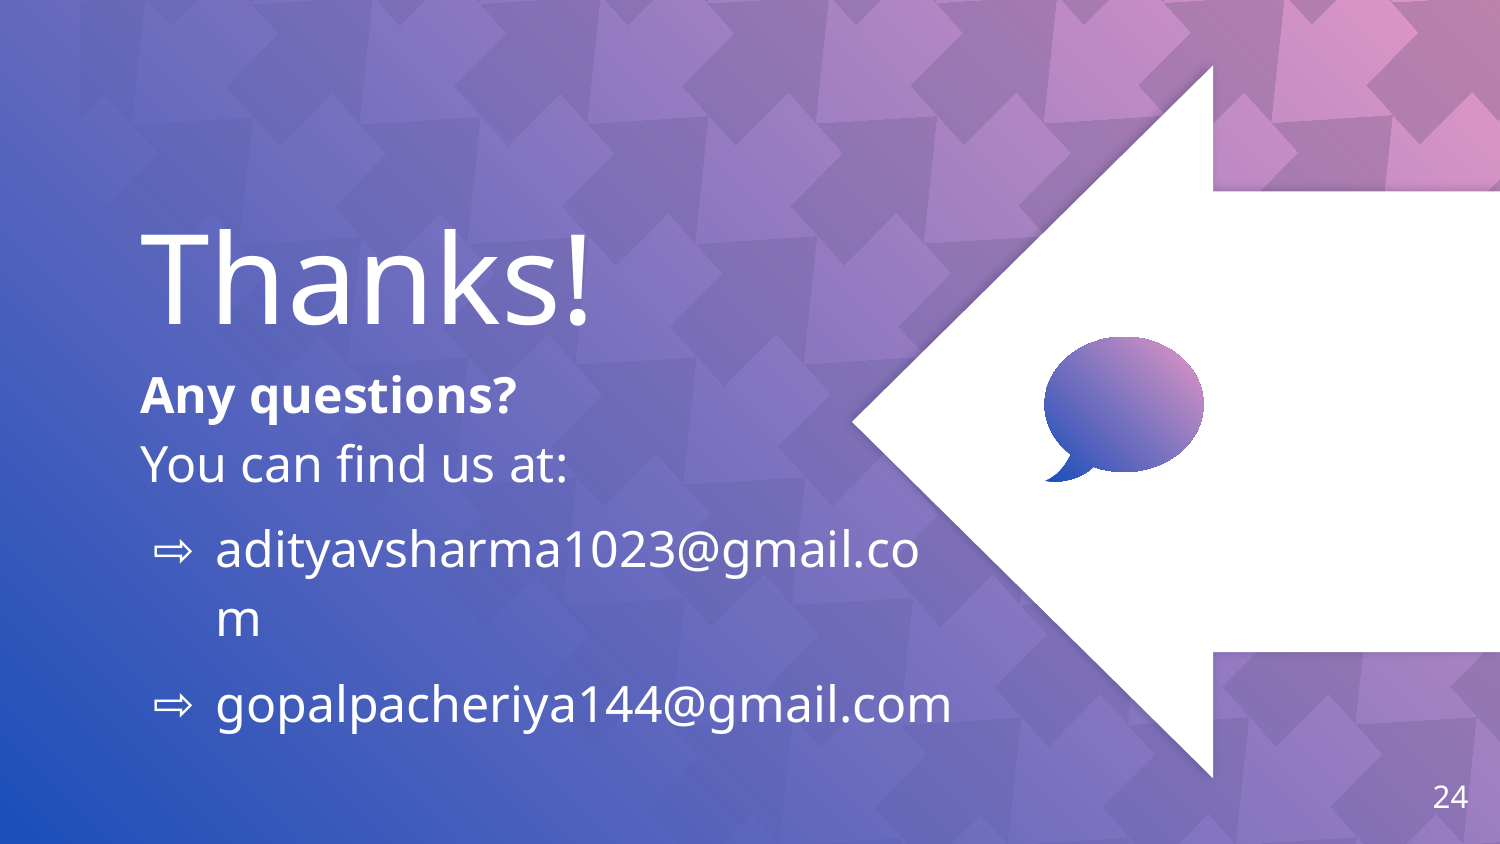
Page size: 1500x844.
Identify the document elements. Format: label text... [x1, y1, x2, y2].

slide_number 24 [1378, 766, 1469, 832]
title Thanks! [140, 216, 698, 348]
text_box [1044, 337, 1204, 482]
text_box [851, 65, 1500, 779]
list Any questions? You can find us at: adityavsharma1023@gmail.com gopalpacheriya144@gmail.com [140, 354, 958, 651]
